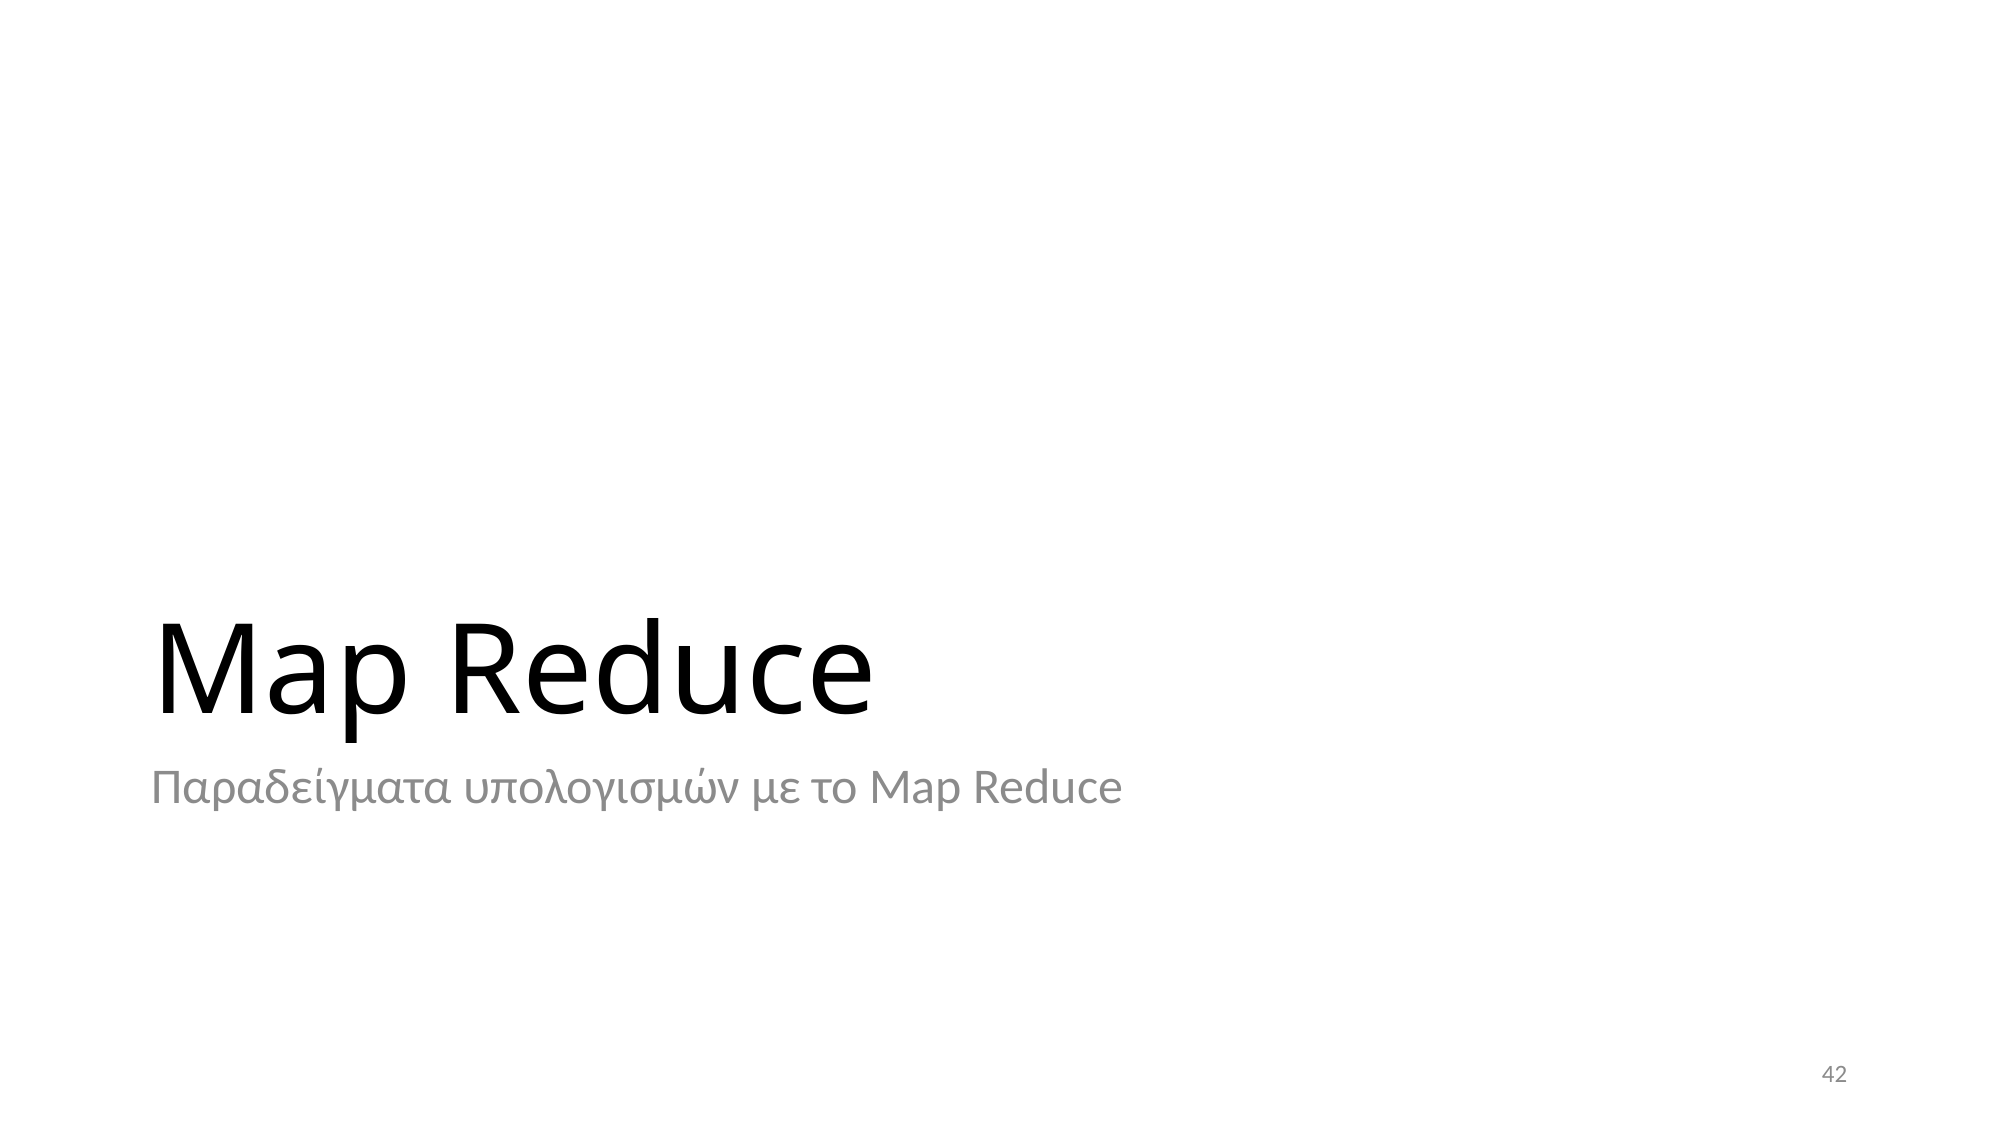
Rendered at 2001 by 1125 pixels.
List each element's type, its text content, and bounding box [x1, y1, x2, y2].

list Παραδείγματα υπολογισμών με το Map Reduce [136, 752, 1862, 999]
slide_number 42 [1412, 1042, 1863, 1103]
title Map Reduce [136, 280, 1862, 749]
